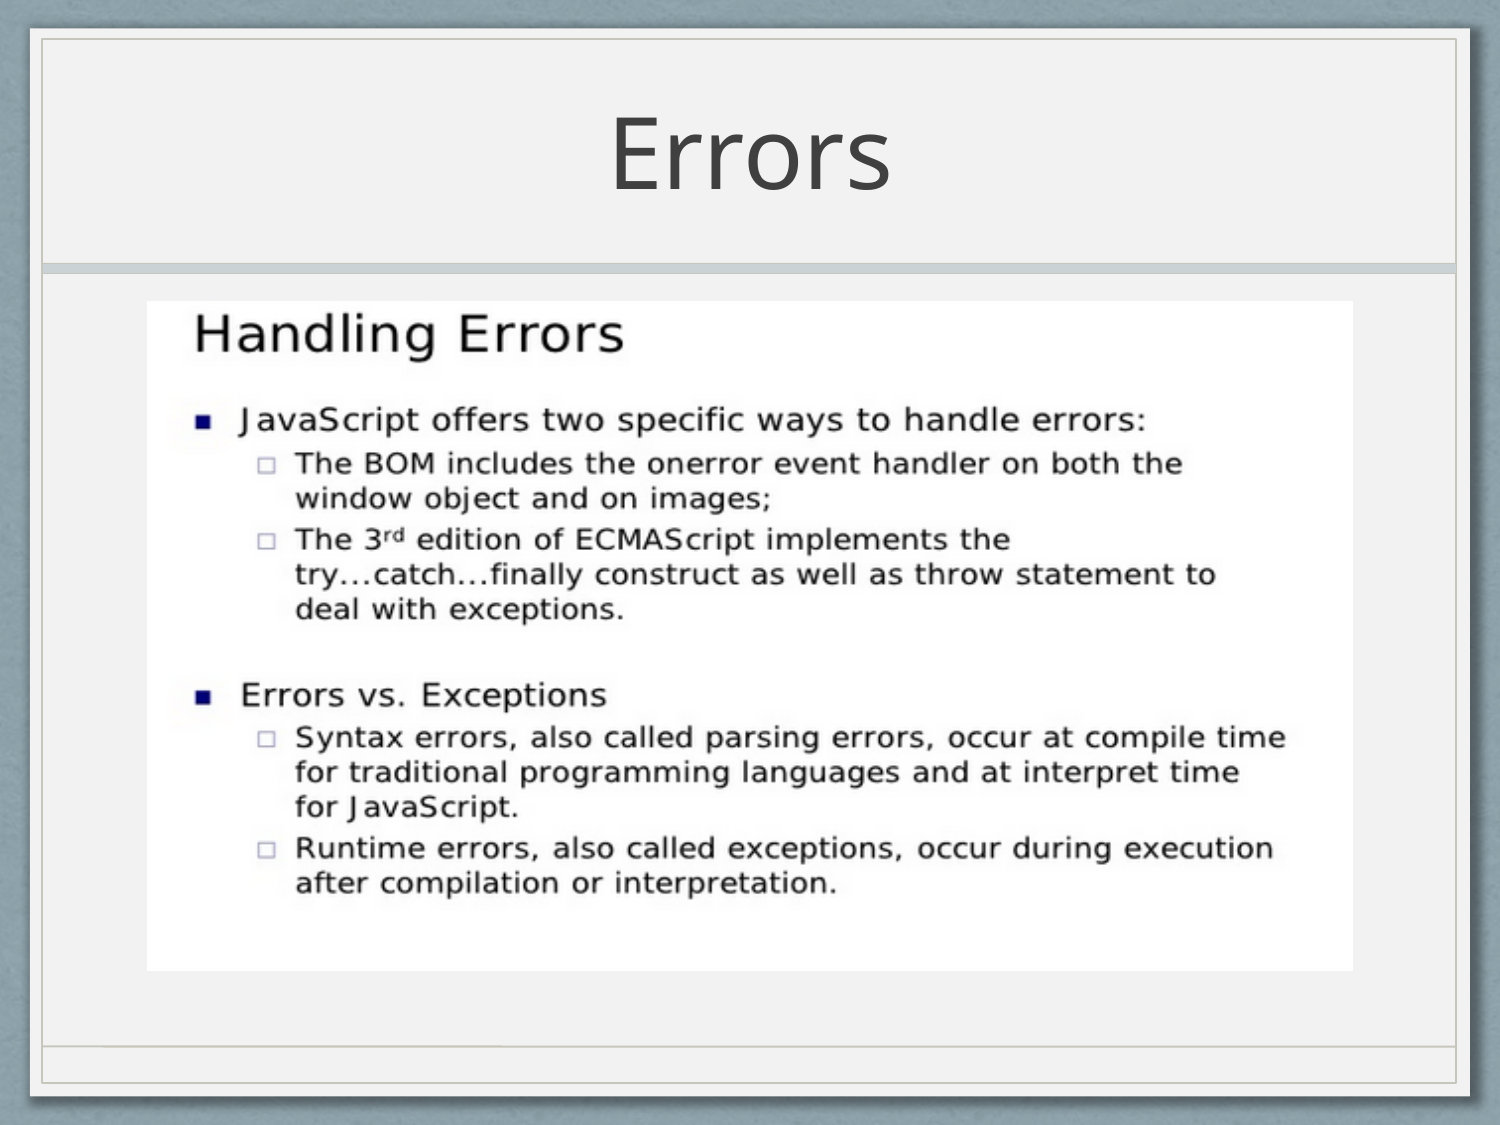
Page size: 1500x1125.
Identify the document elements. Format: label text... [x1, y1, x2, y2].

title Errors [147, 40, 1353, 260]
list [147, 278, 1354, 1018]
